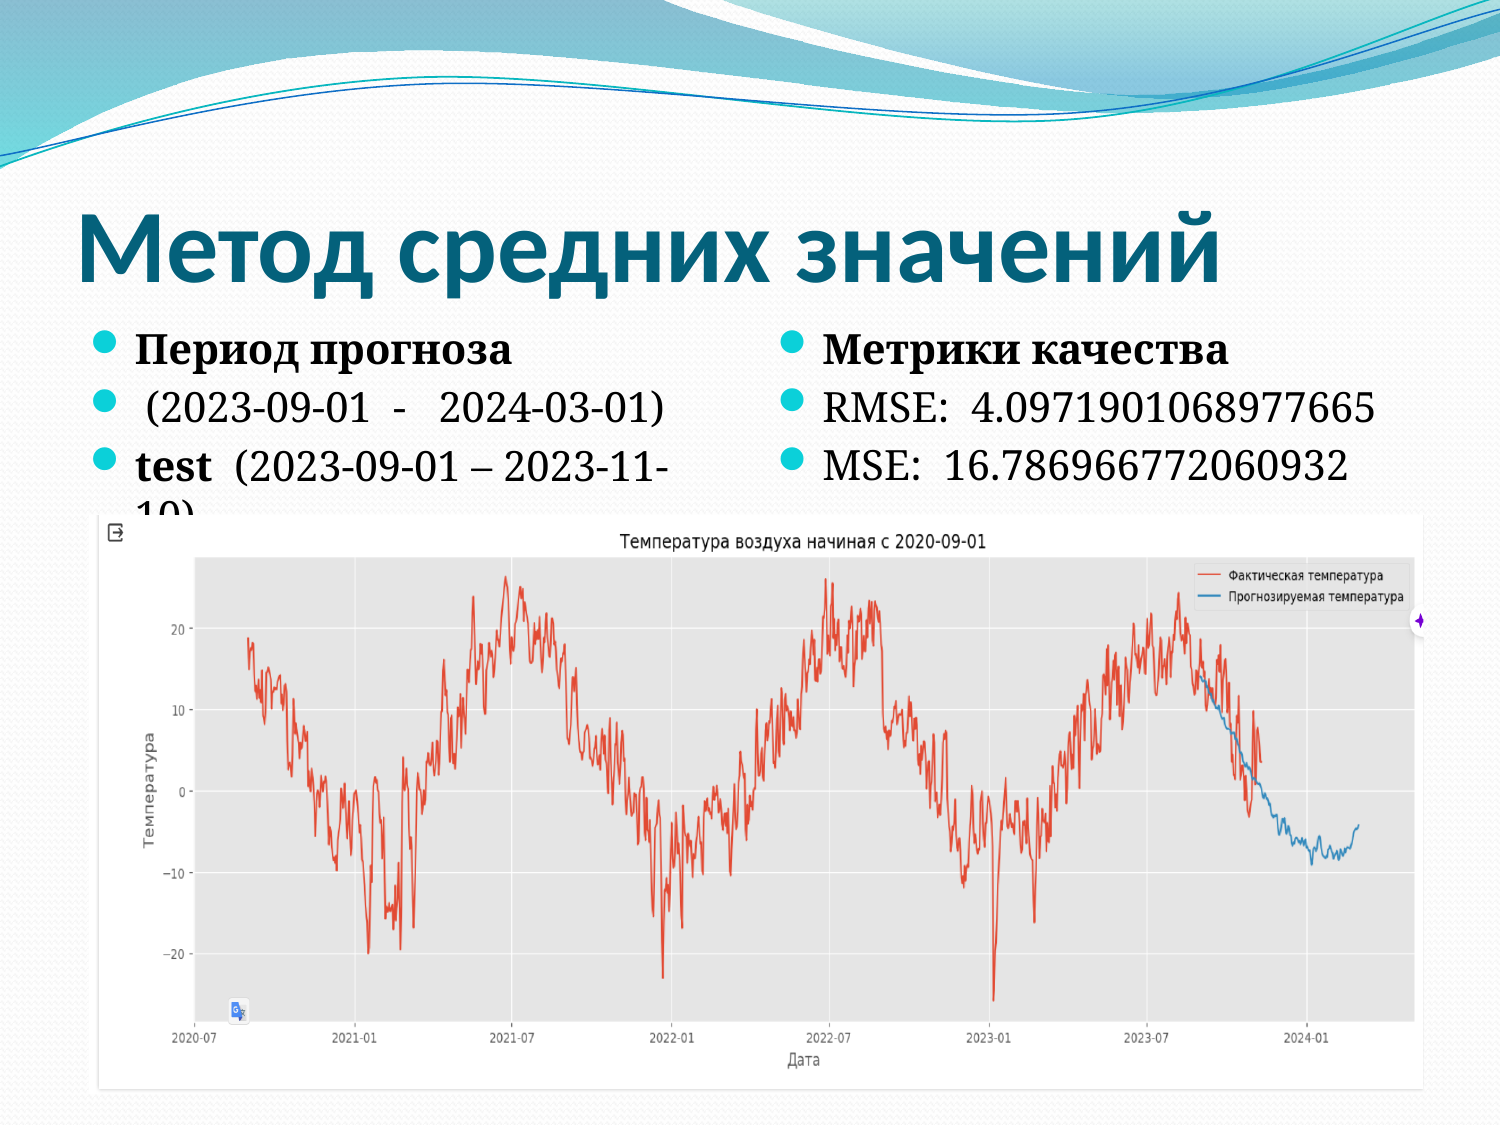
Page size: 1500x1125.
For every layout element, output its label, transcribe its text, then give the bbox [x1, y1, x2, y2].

list Период прогноза (2023-09-01 - 2024-03-01) test (2023-09-01 – 2023-11-10) [75, 314, 738, 1043]
picture [88, 514, 1424, 1095]
list Метрики качества RMSE: 4.0971901068977665 MSE: 16.786966772060932 [762, 314, 1425, 516]
title Метод средних значений [75, 115, 1425, 303]
